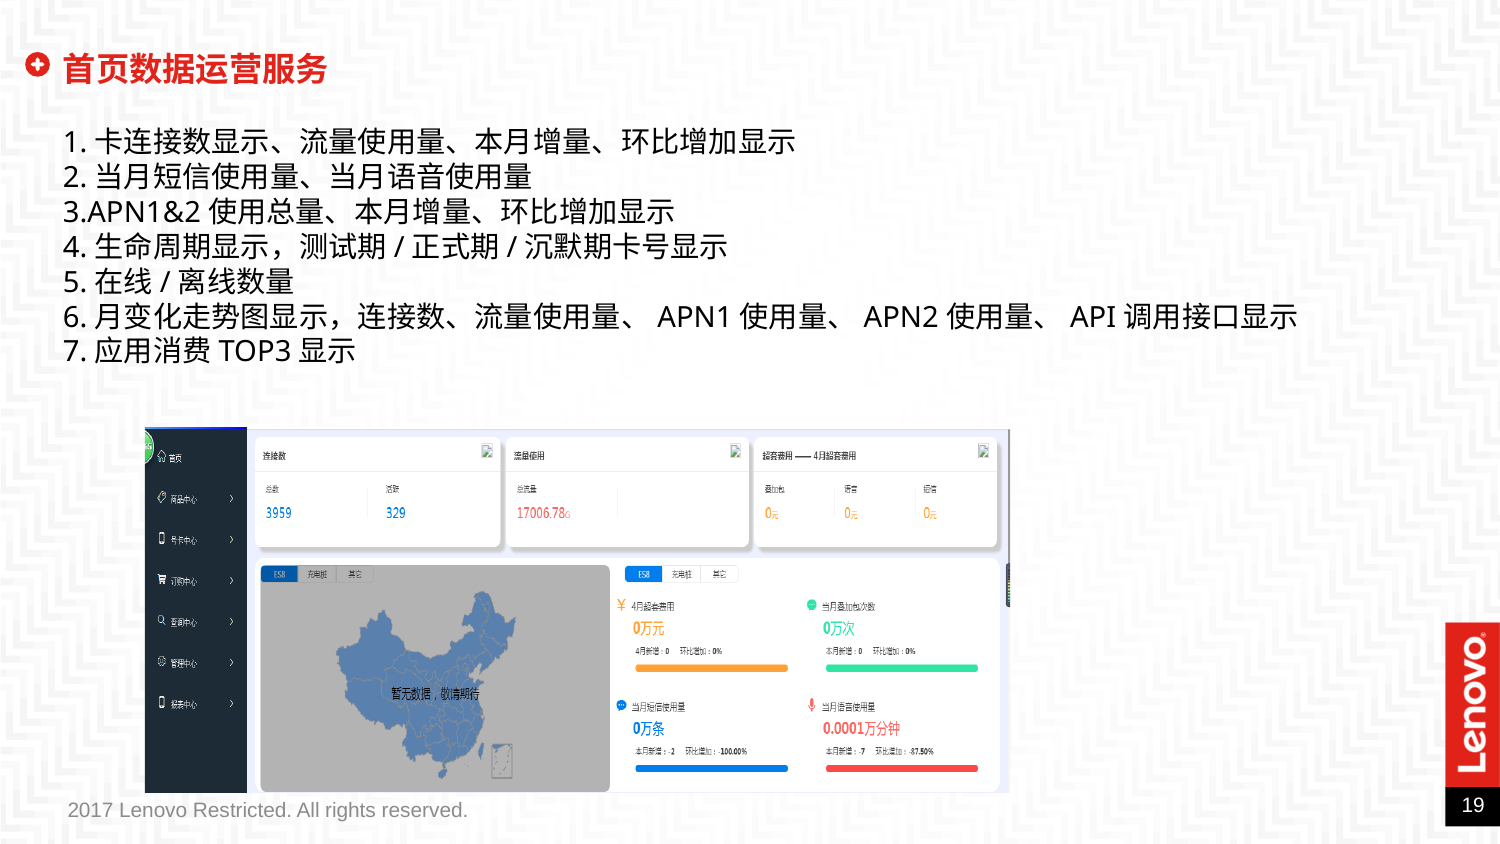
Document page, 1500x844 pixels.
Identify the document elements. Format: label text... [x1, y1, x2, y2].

text_box 首页数据运营服务 1.卡连接数显示、流量使用量、本月增量、环比增加显示 2.当月短信使用量、当月语音使用量 3.APN1&2使用总量、本月增量、环比增加显示 4.生命周期显示，测试期/正式期/沉默期卡号显示 5.在线/离线数量 6.月变化走势图显示，连接数、流量使用量、APN1使用量、APN2使用量、API调用接口显示 7.应用消费TOP3显示 [48, 40, 1472, 376]
picture [1446, 623, 1500, 787]
picture [0, 0, 1500, 844]
